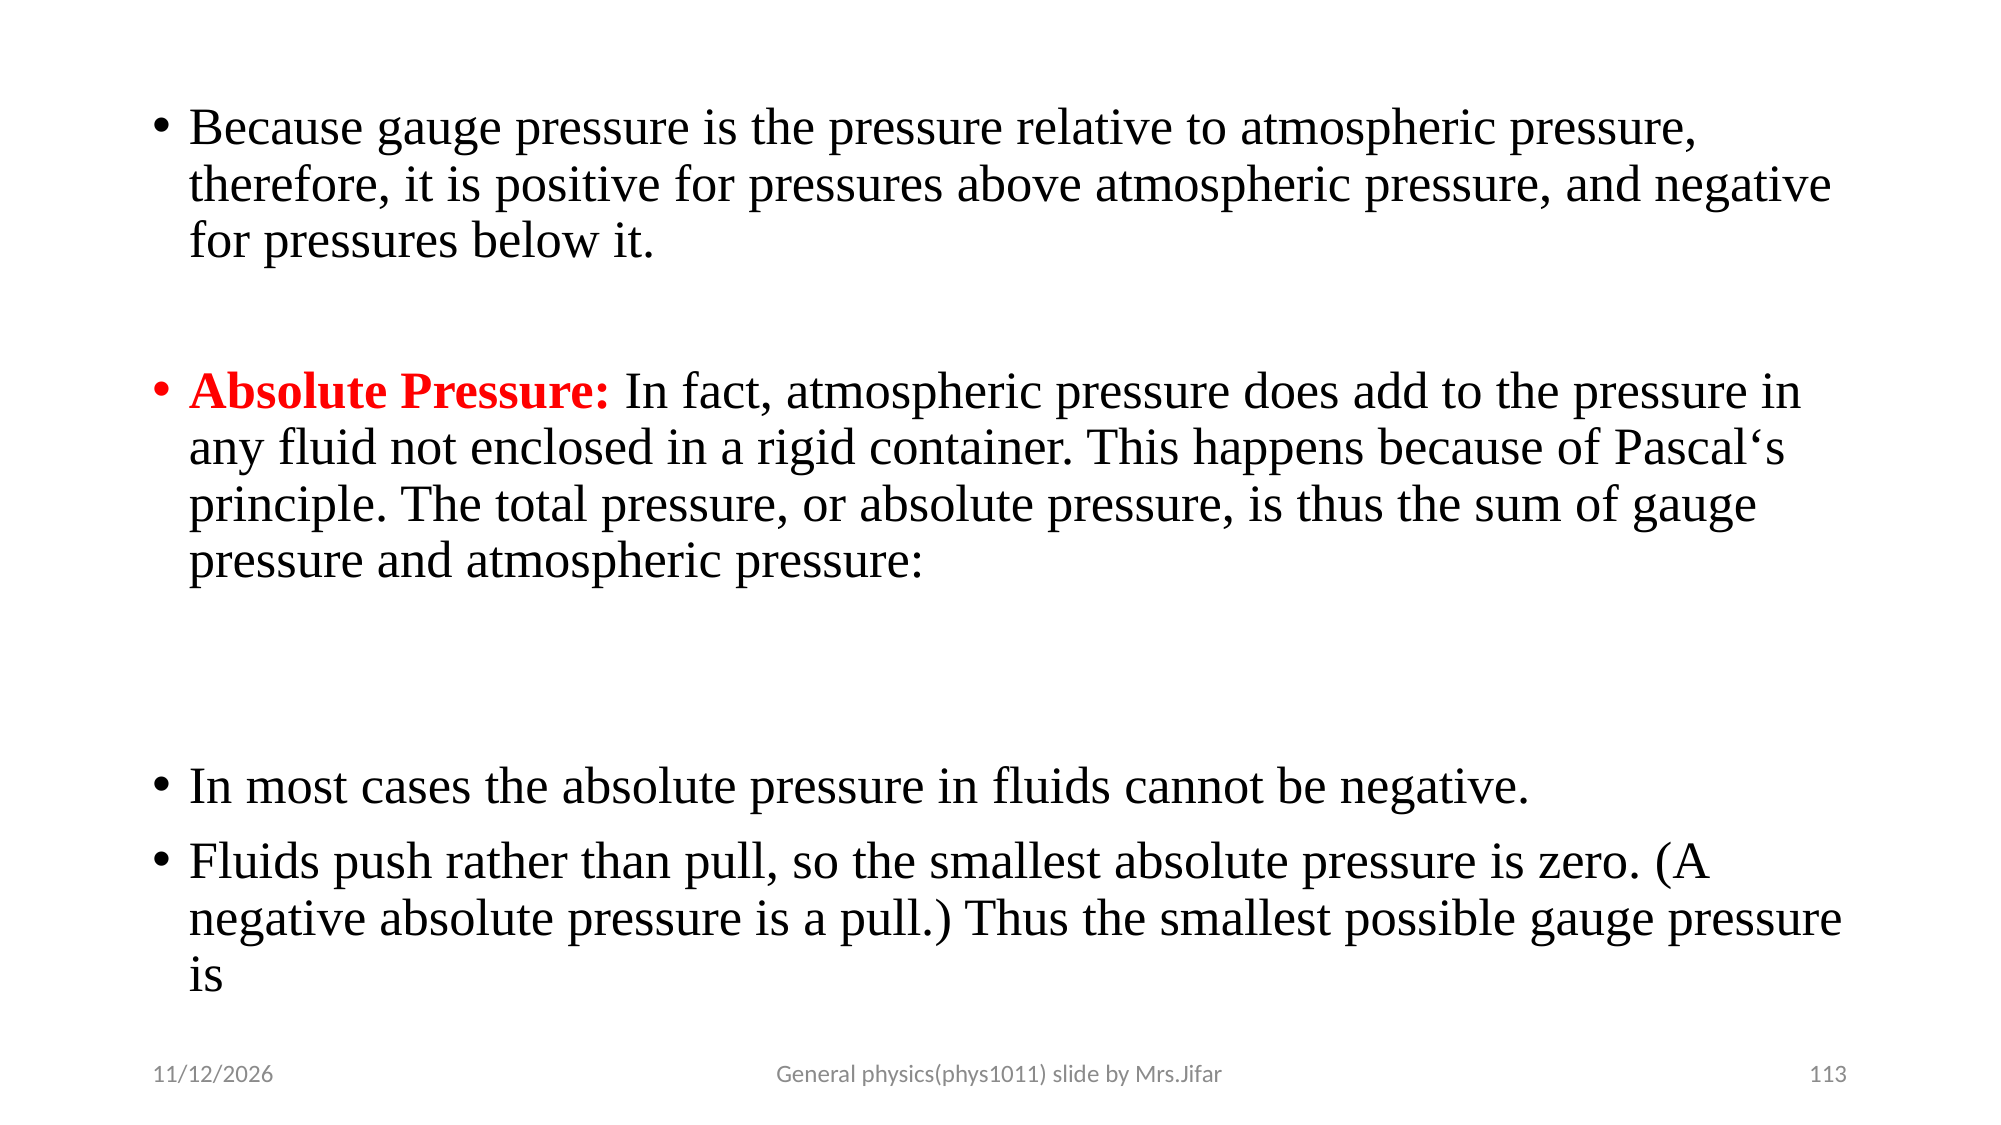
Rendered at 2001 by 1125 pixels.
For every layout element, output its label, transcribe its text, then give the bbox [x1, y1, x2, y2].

slide_number 13-Jan-20 [137, 1042, 588, 1103]
slide_number 113 [1412, 1042, 1863, 1103]
footer General physics(phys1011) slide by Mrs.Jifar [662, 1042, 1338, 1103]
